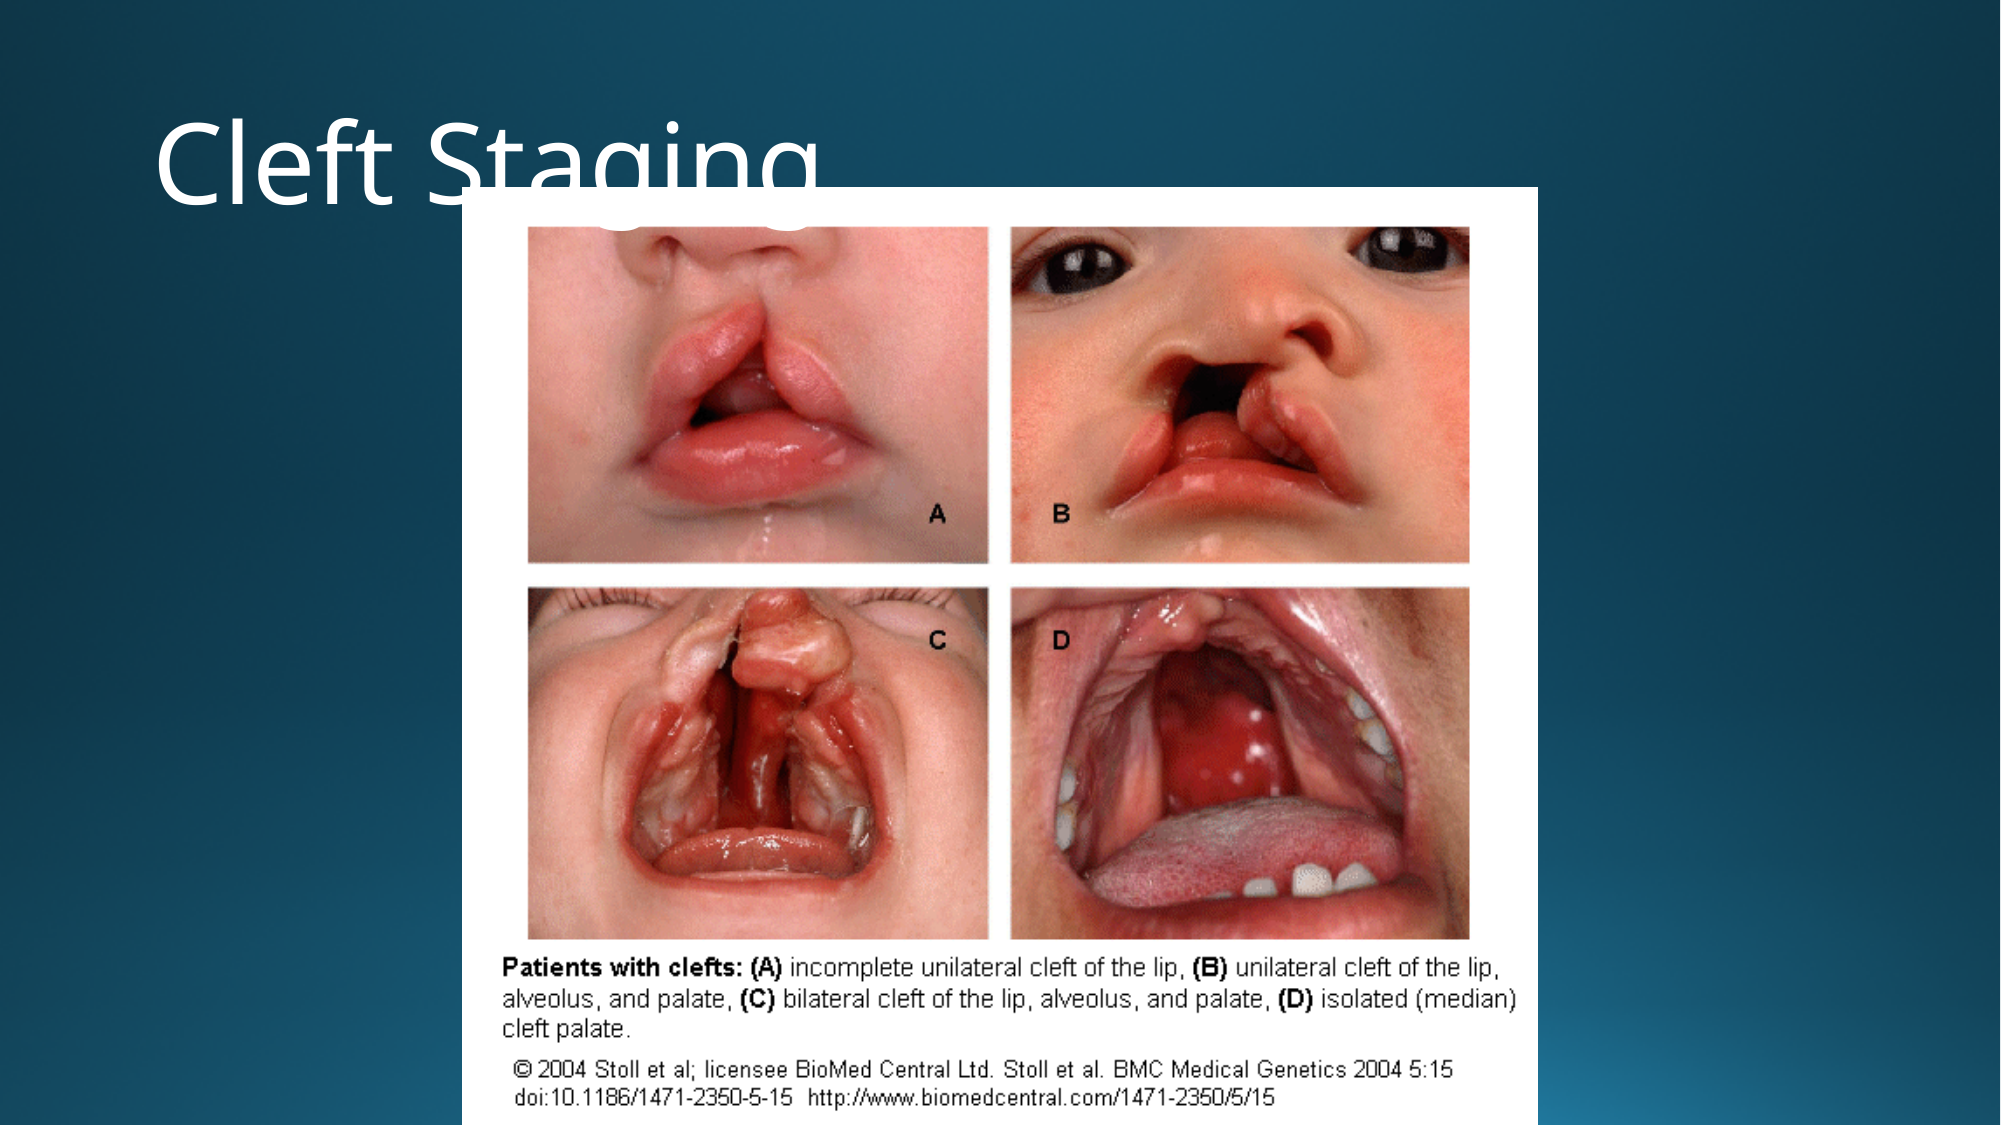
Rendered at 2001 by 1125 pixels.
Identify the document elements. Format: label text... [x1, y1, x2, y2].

title Cleft Staging [137, 59, 1863, 278]
picture [0, 0, 2001, 1125]
